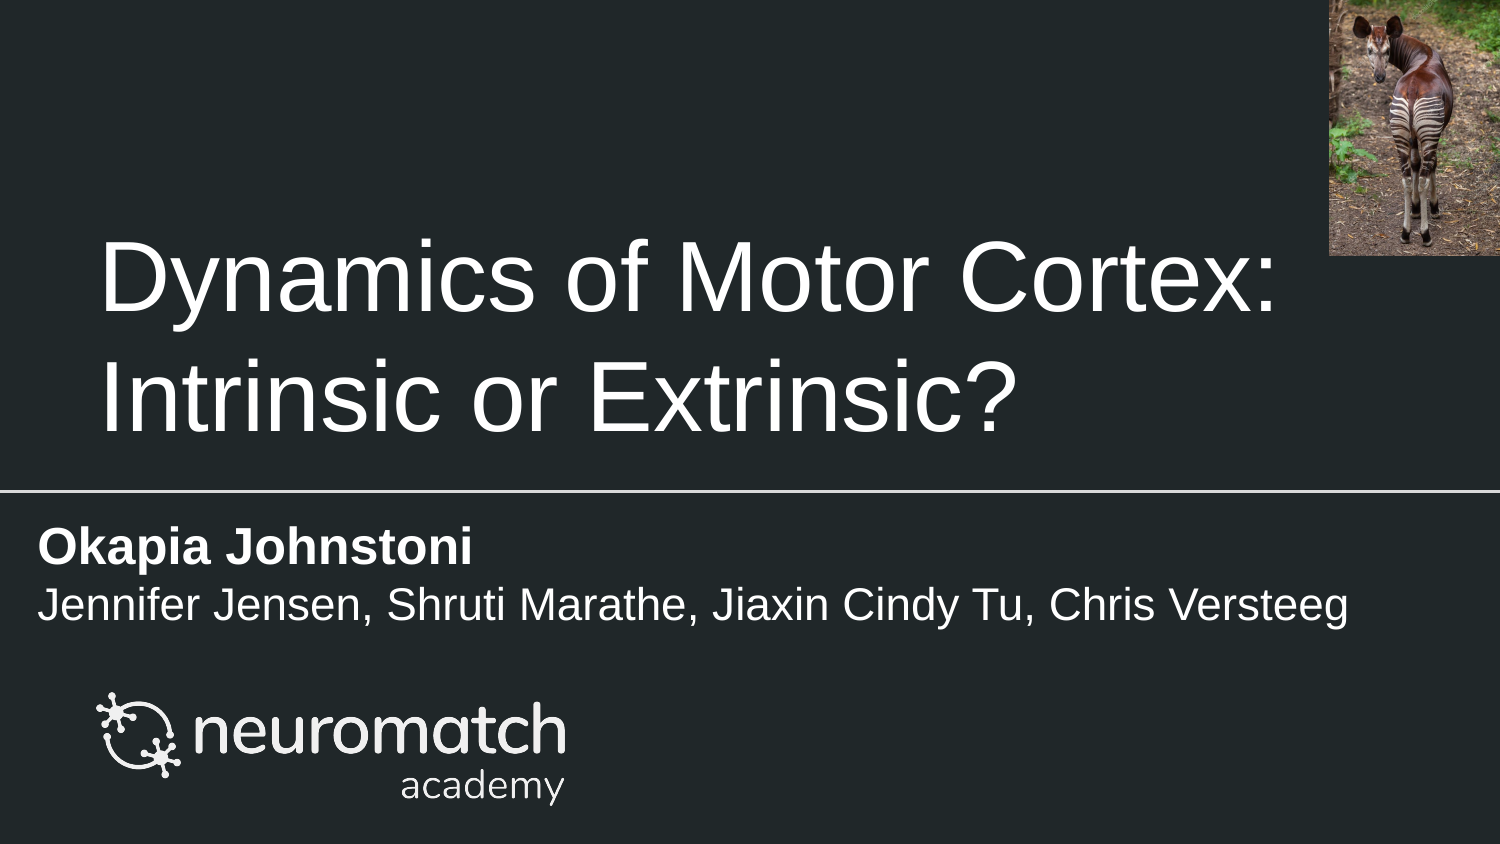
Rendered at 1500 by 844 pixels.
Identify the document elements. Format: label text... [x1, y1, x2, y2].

picture [1329, 0, 1500, 257]
picture [96, 692, 565, 806]
subtitle Okapia Johnstoni Jennifer Jensen, Shruti Marathe, Jiaxin Cindy Tu, Chris Versteeg [22, 497, 1478, 601]
title Dynamics of Motor Cortex: Intrinsic or Extrinsic? [83, 206, 1417, 467]
